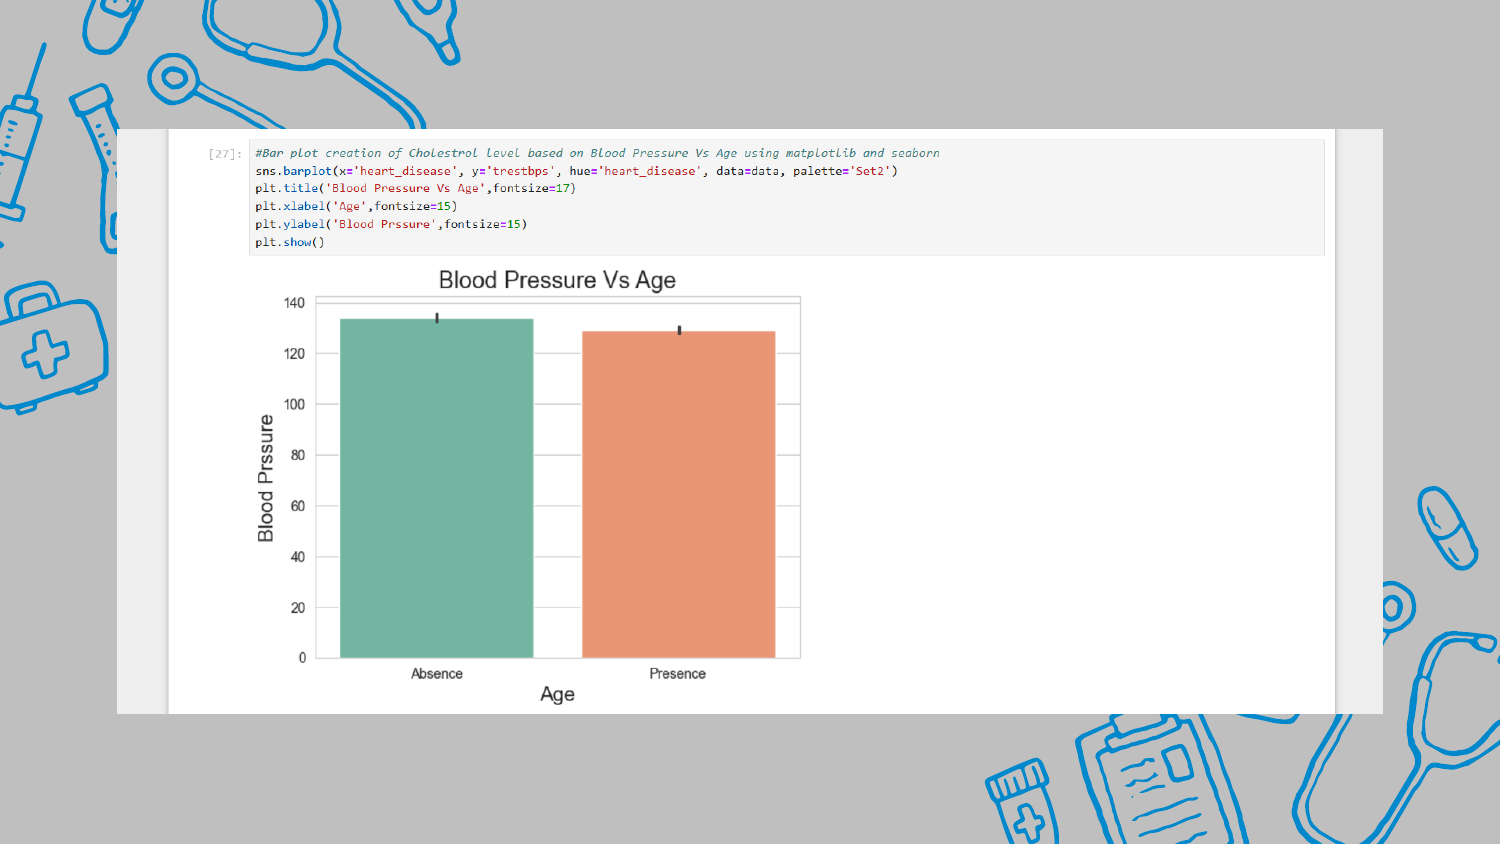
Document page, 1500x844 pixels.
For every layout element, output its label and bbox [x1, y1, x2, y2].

picture [116, 128, 1384, 715]
